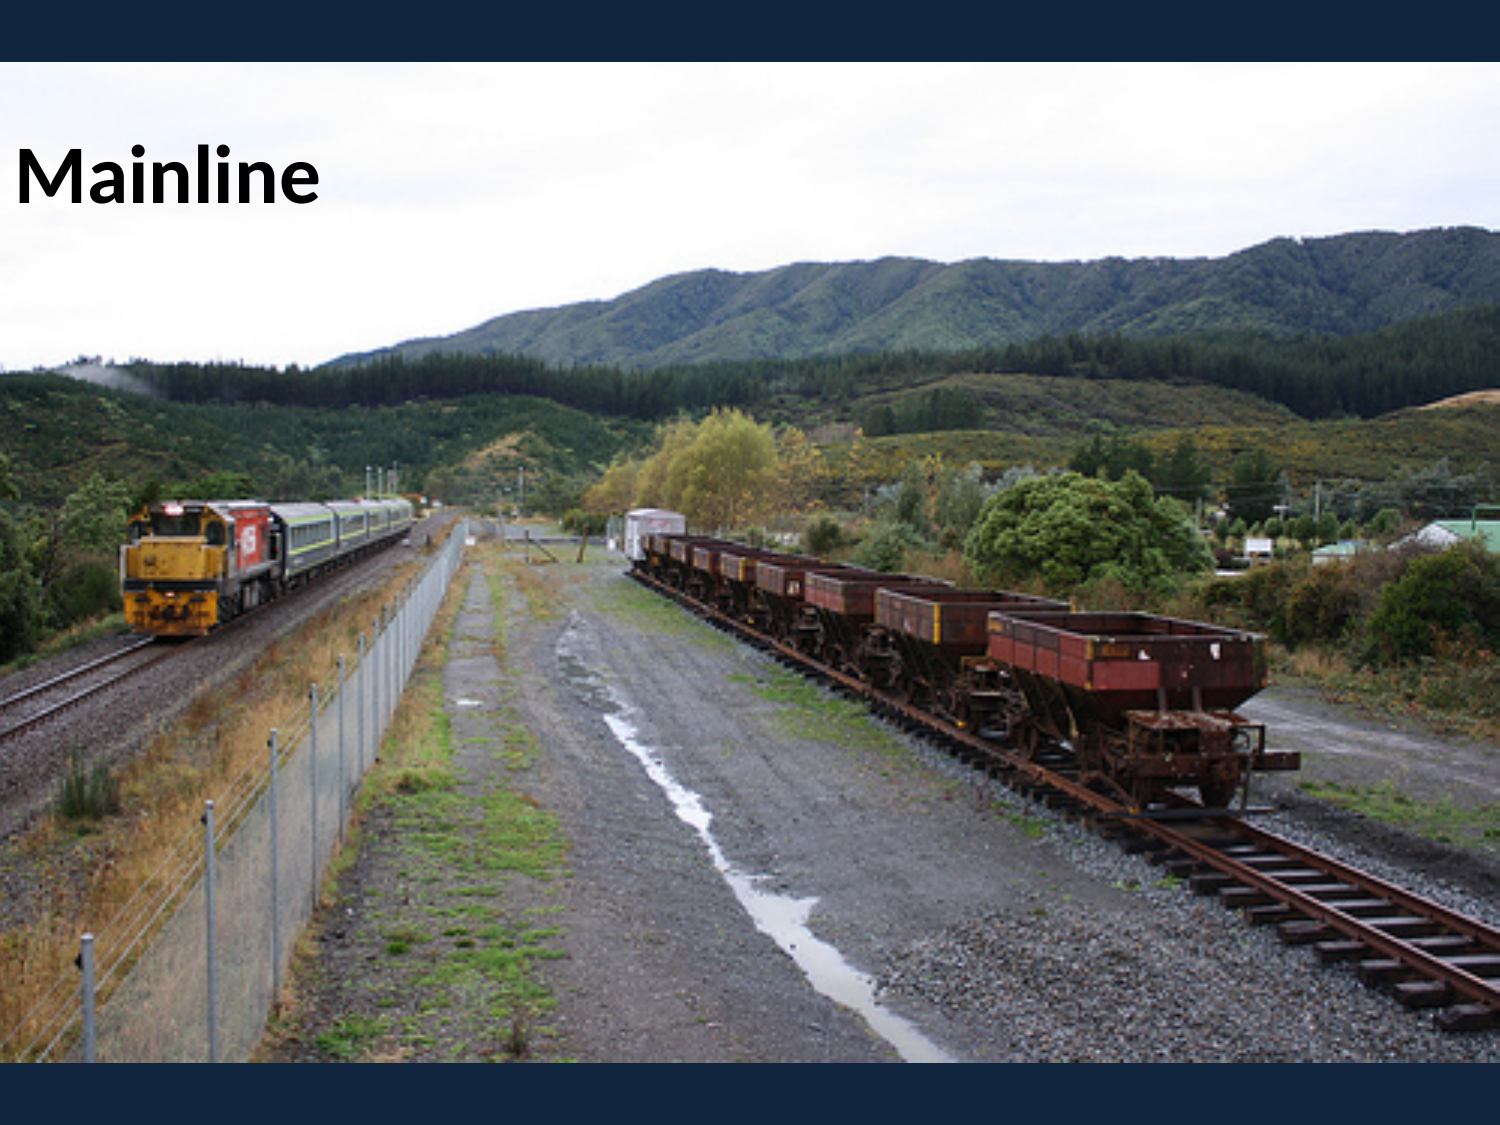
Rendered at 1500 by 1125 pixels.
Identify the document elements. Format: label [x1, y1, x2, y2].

picture [0, 62, 1500, 1063]
